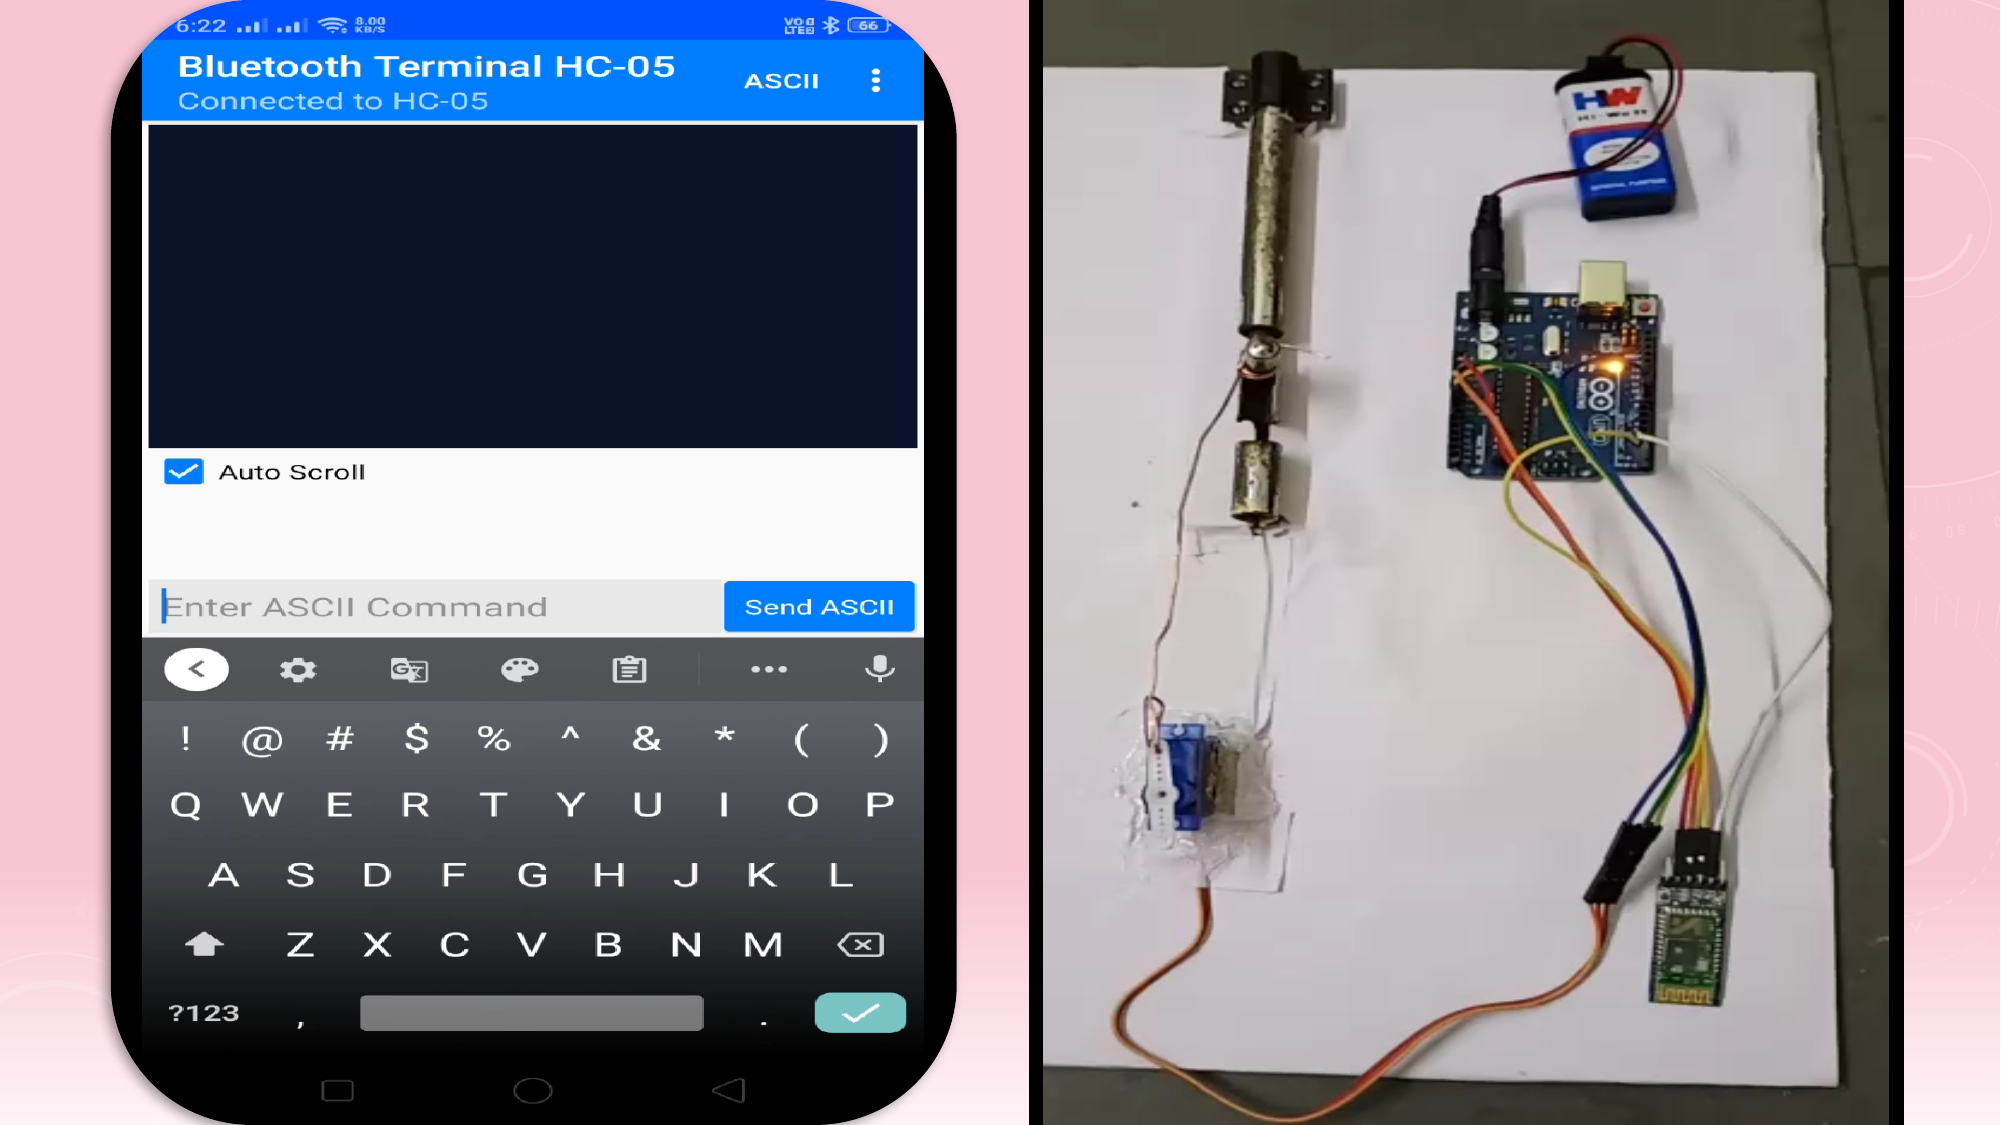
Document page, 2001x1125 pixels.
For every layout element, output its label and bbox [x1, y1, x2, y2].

picture [957, 0, 1029, 1125]
list [110, 0, 957, 1125]
picture [0, 0, 110, 1125]
list [1043, 0, 1890, 1125]
picture [1904, 0, 2000, 1125]
